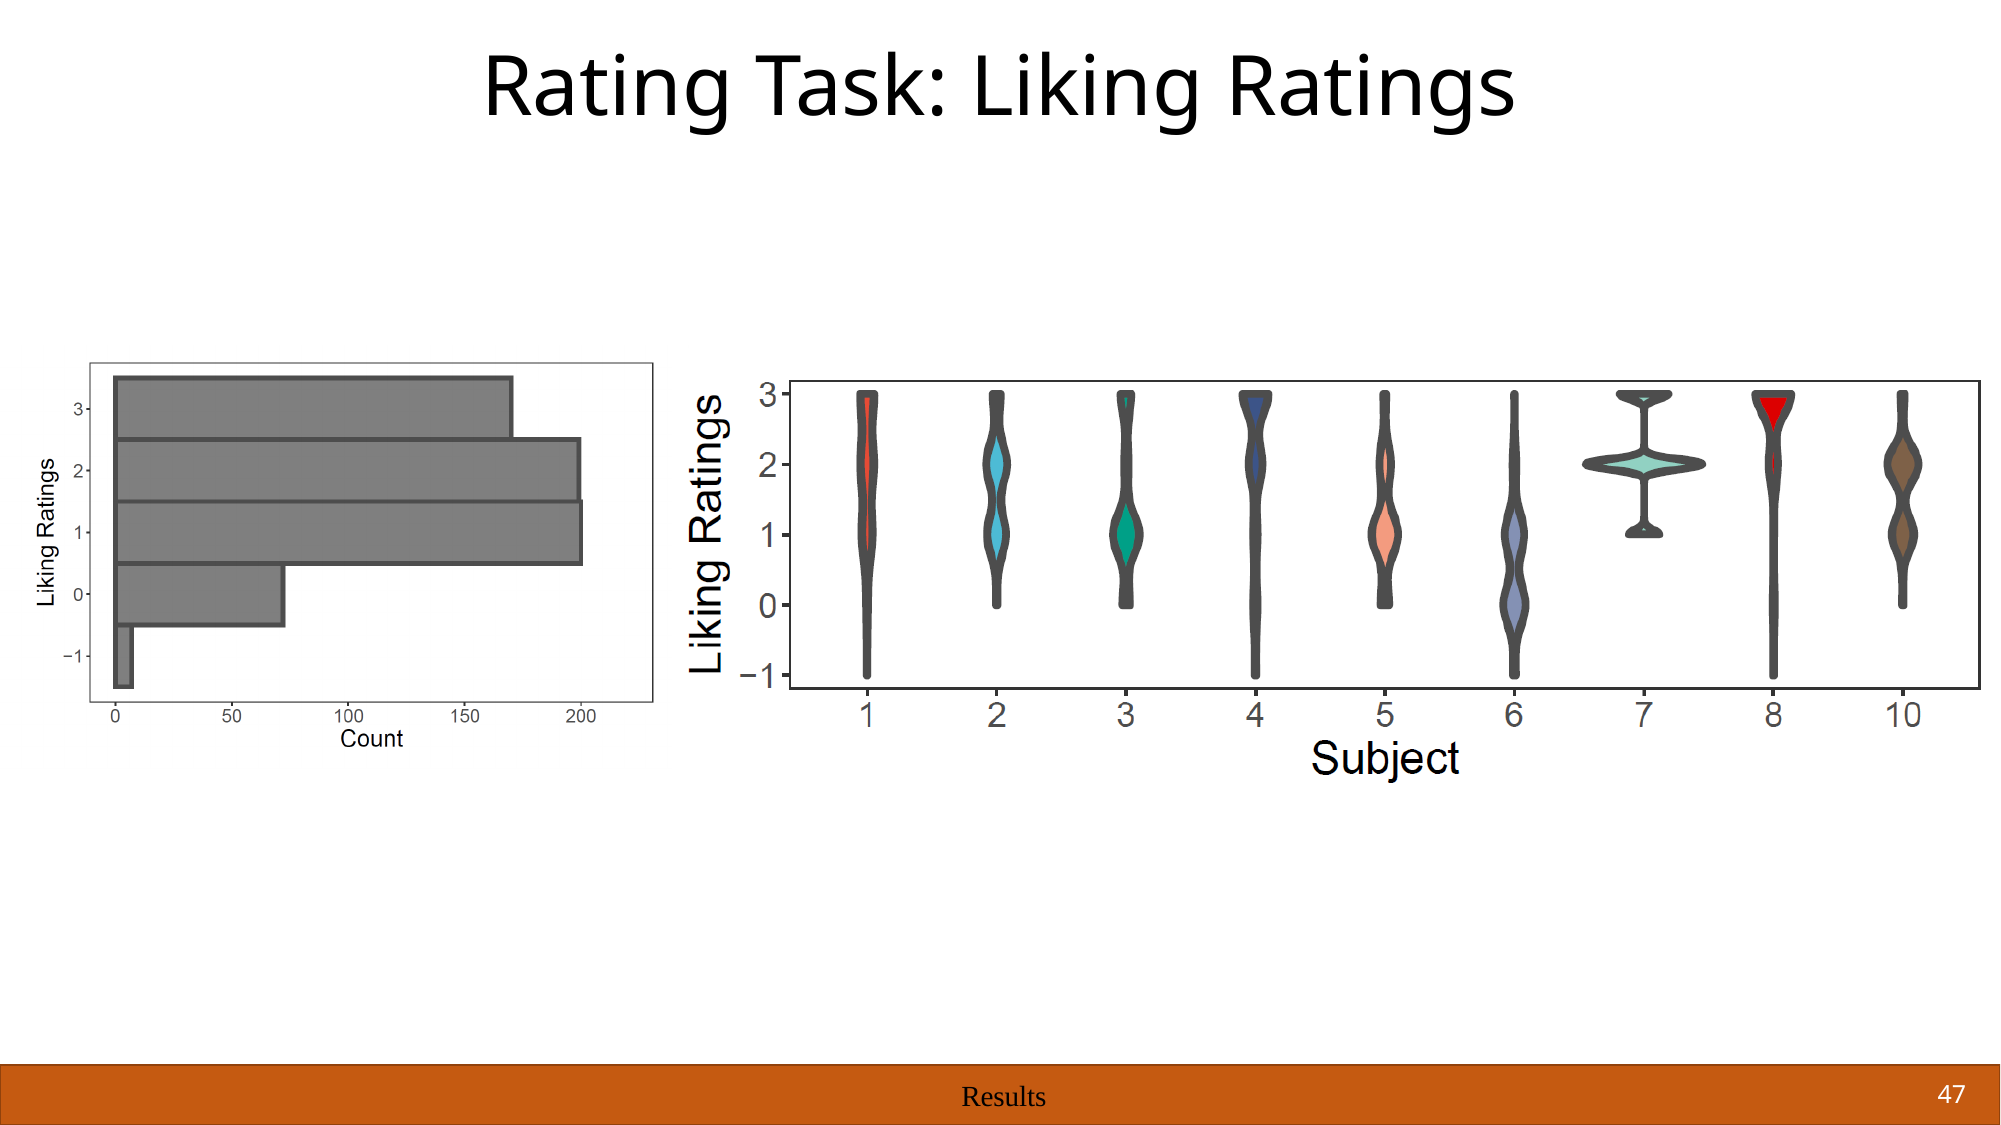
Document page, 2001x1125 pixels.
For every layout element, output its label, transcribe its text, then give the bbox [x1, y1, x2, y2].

slide_number 47 [1672, 1065, 1982, 1125]
title Rating Task: Liking Ratings [99, 34, 1901, 142]
picture [0, 345, 2000, 799]
footer Results [335, 1065, 1672, 1125]
